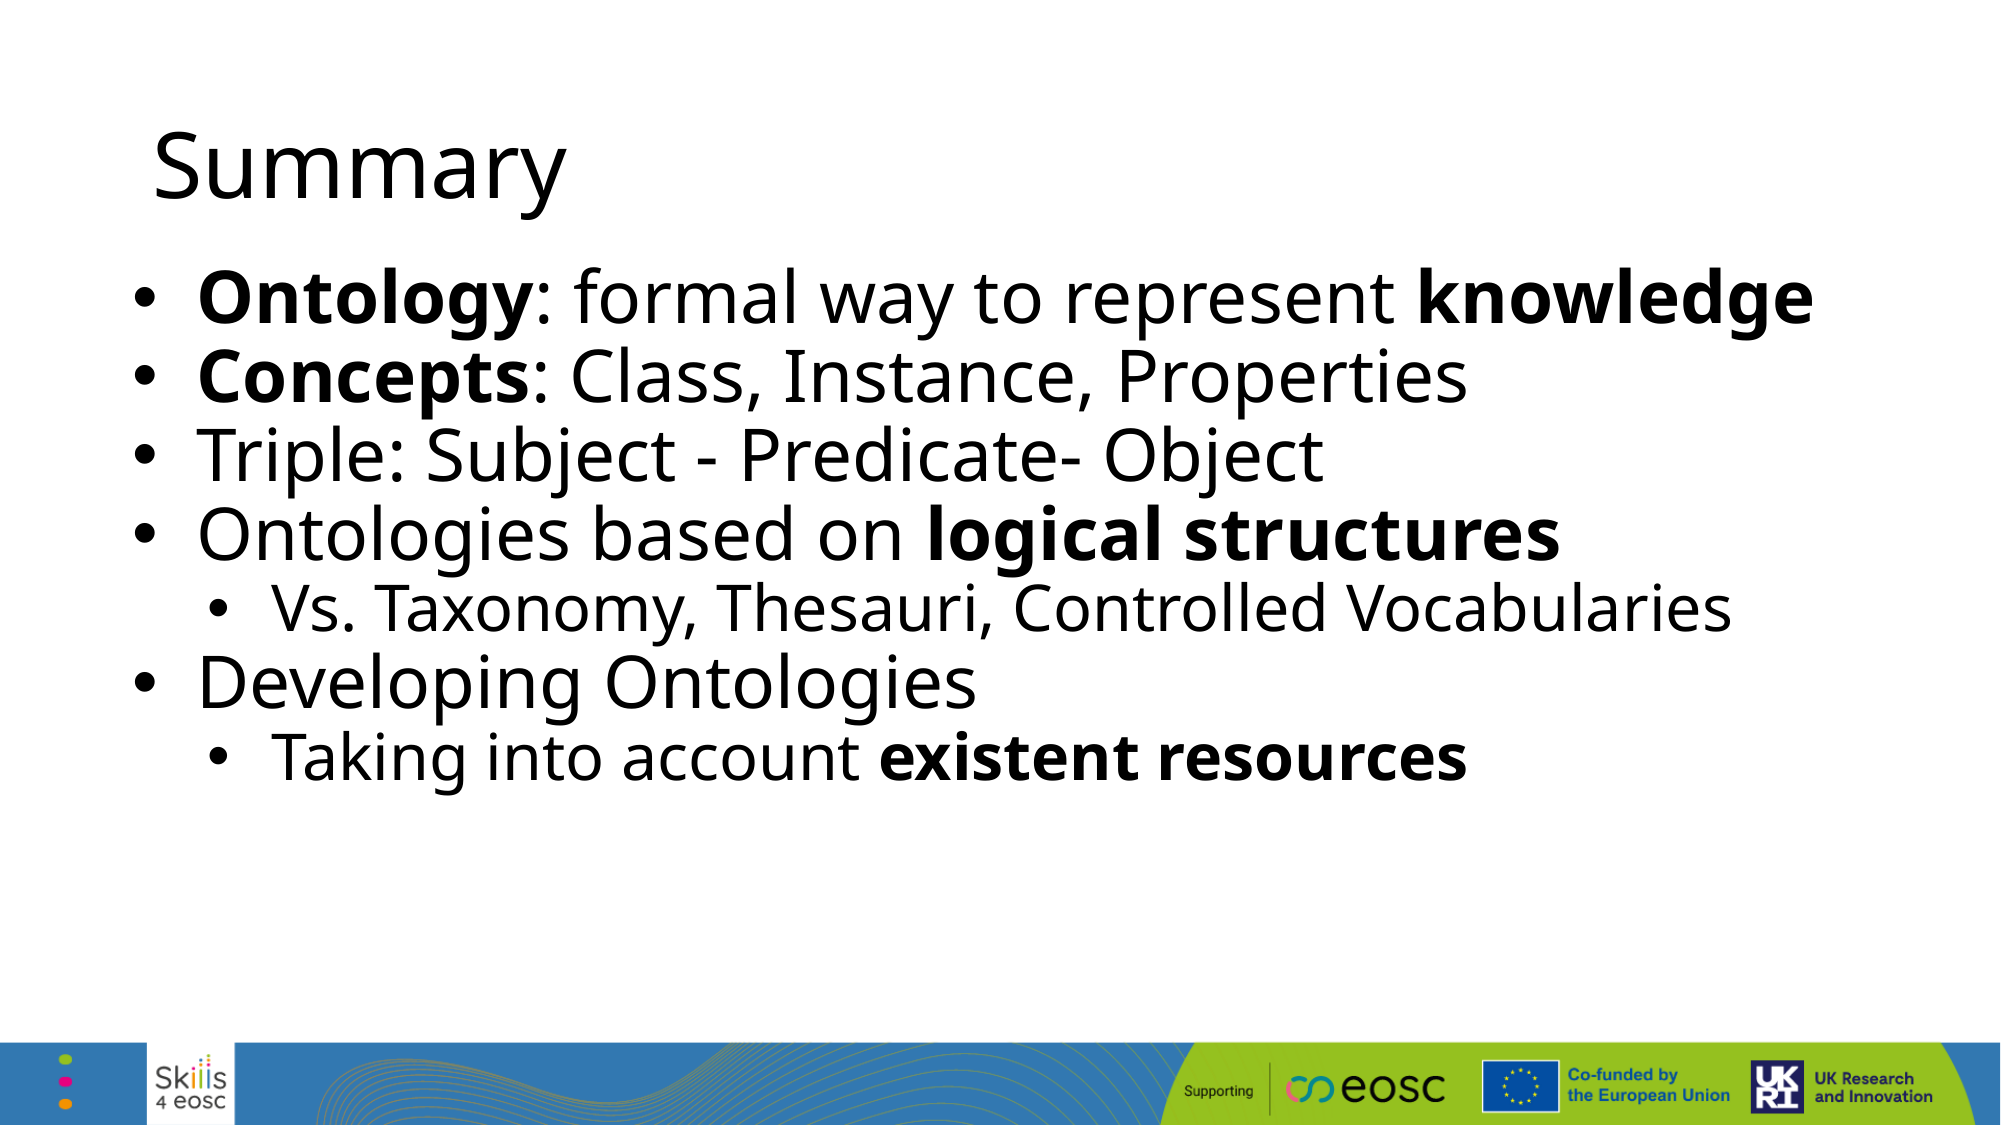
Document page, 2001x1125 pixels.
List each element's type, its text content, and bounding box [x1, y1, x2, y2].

title Summary [137, 59, 1863, 253]
picture [0, 0, 2001, 1125]
list Ontology: formal way to represent knowledge Concepts: Class, Instance, Properties Triple: Subject - Predicate- Object Ontologies based on logical structures Vs. Taxonomy, Thesauri, Controlled Vocabularies Developing Ontologies Taking into account existent resources [106, 253, 1863, 1014]
